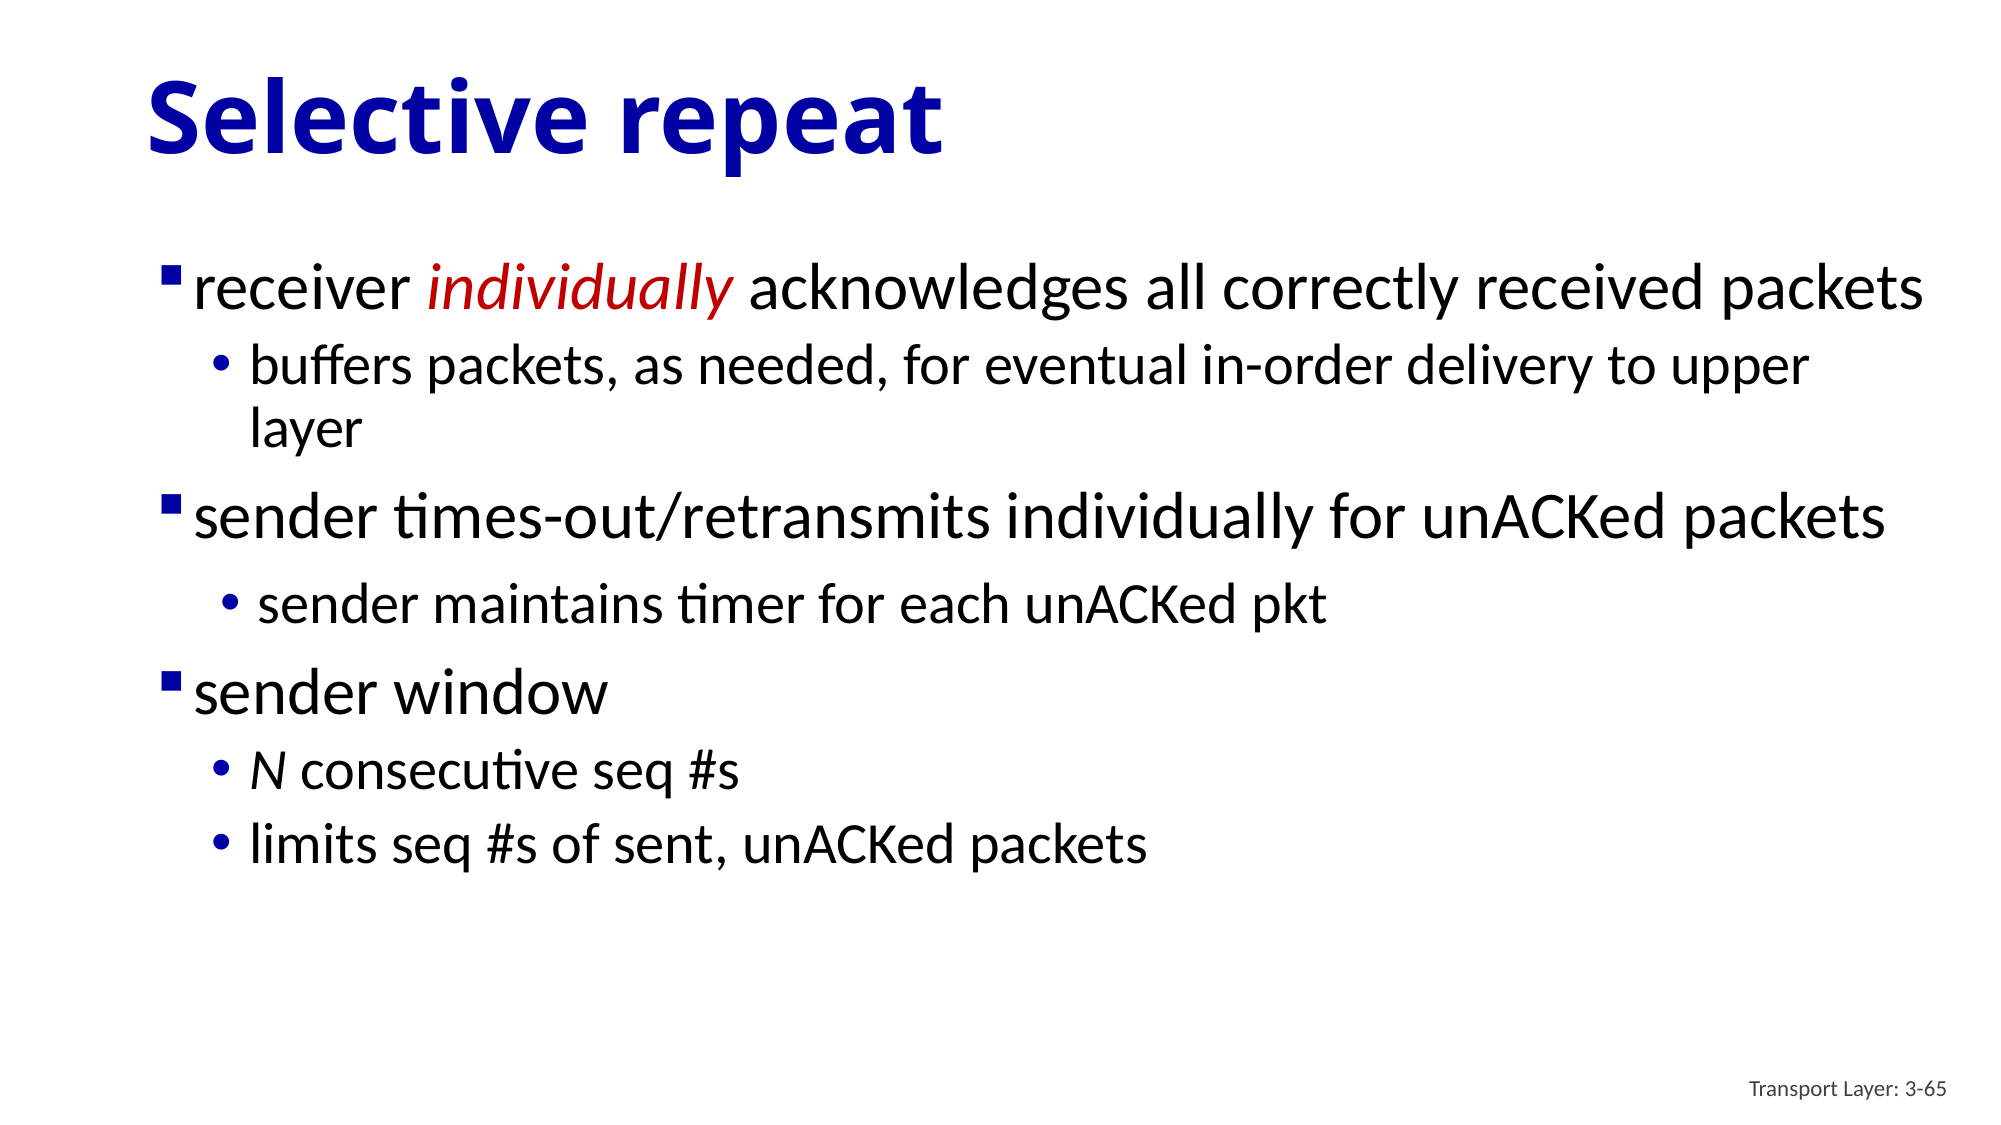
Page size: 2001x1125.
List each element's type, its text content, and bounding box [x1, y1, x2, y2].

title Selective repeat [131, 47, 1952, 195]
slide_number Transport Layer: 3-65 [1512, 1056, 1963, 1117]
text_box receiver individually acknowledges all correctly received packets buffers packets, as needed, for eventual in-order delivery to upper layer sender times-out/retransmits individually for unACKed packets sender maintains timer for each unACKed pkt sender window N consecutive seq #s limits seq #s of sent, unACKed packets [120, 244, 1942, 1007]
